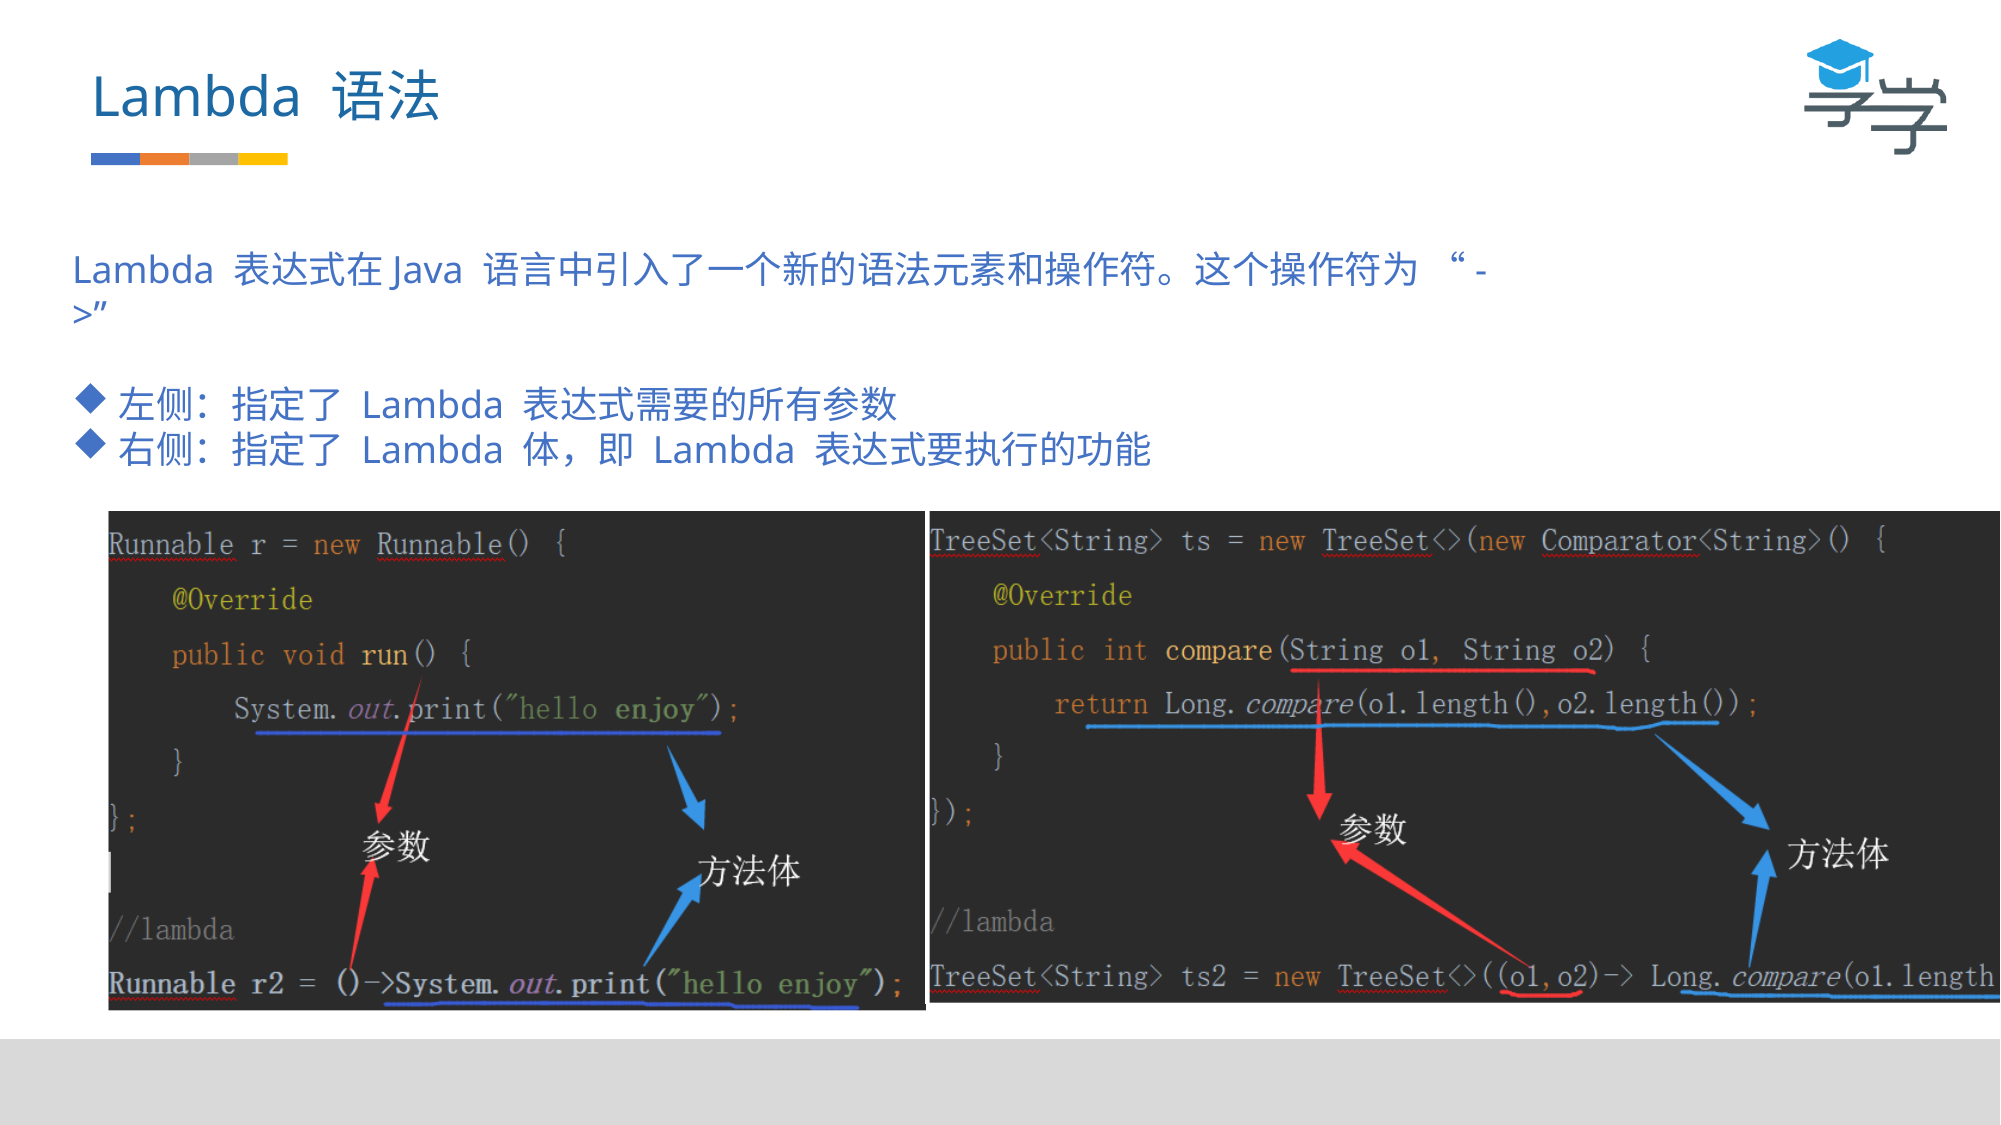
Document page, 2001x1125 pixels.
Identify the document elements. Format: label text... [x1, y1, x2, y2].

text_box Lambda 语法 [91, 60, 781, 128]
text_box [90, 152, 288, 166]
text_box Lambda 表达式在Java 语言中引入了一个新的语法元素和操作符。这个操作符为 “->” 左侧：指定了 Lambda 表达式需要的所有参数 右侧：指定了 Lambda 体，即 Lambda 表达式要执行的功能 [57, 238, 1531, 479]
picture [105, 511, 2000, 1014]
picture [1799, 20, 1952, 173]
